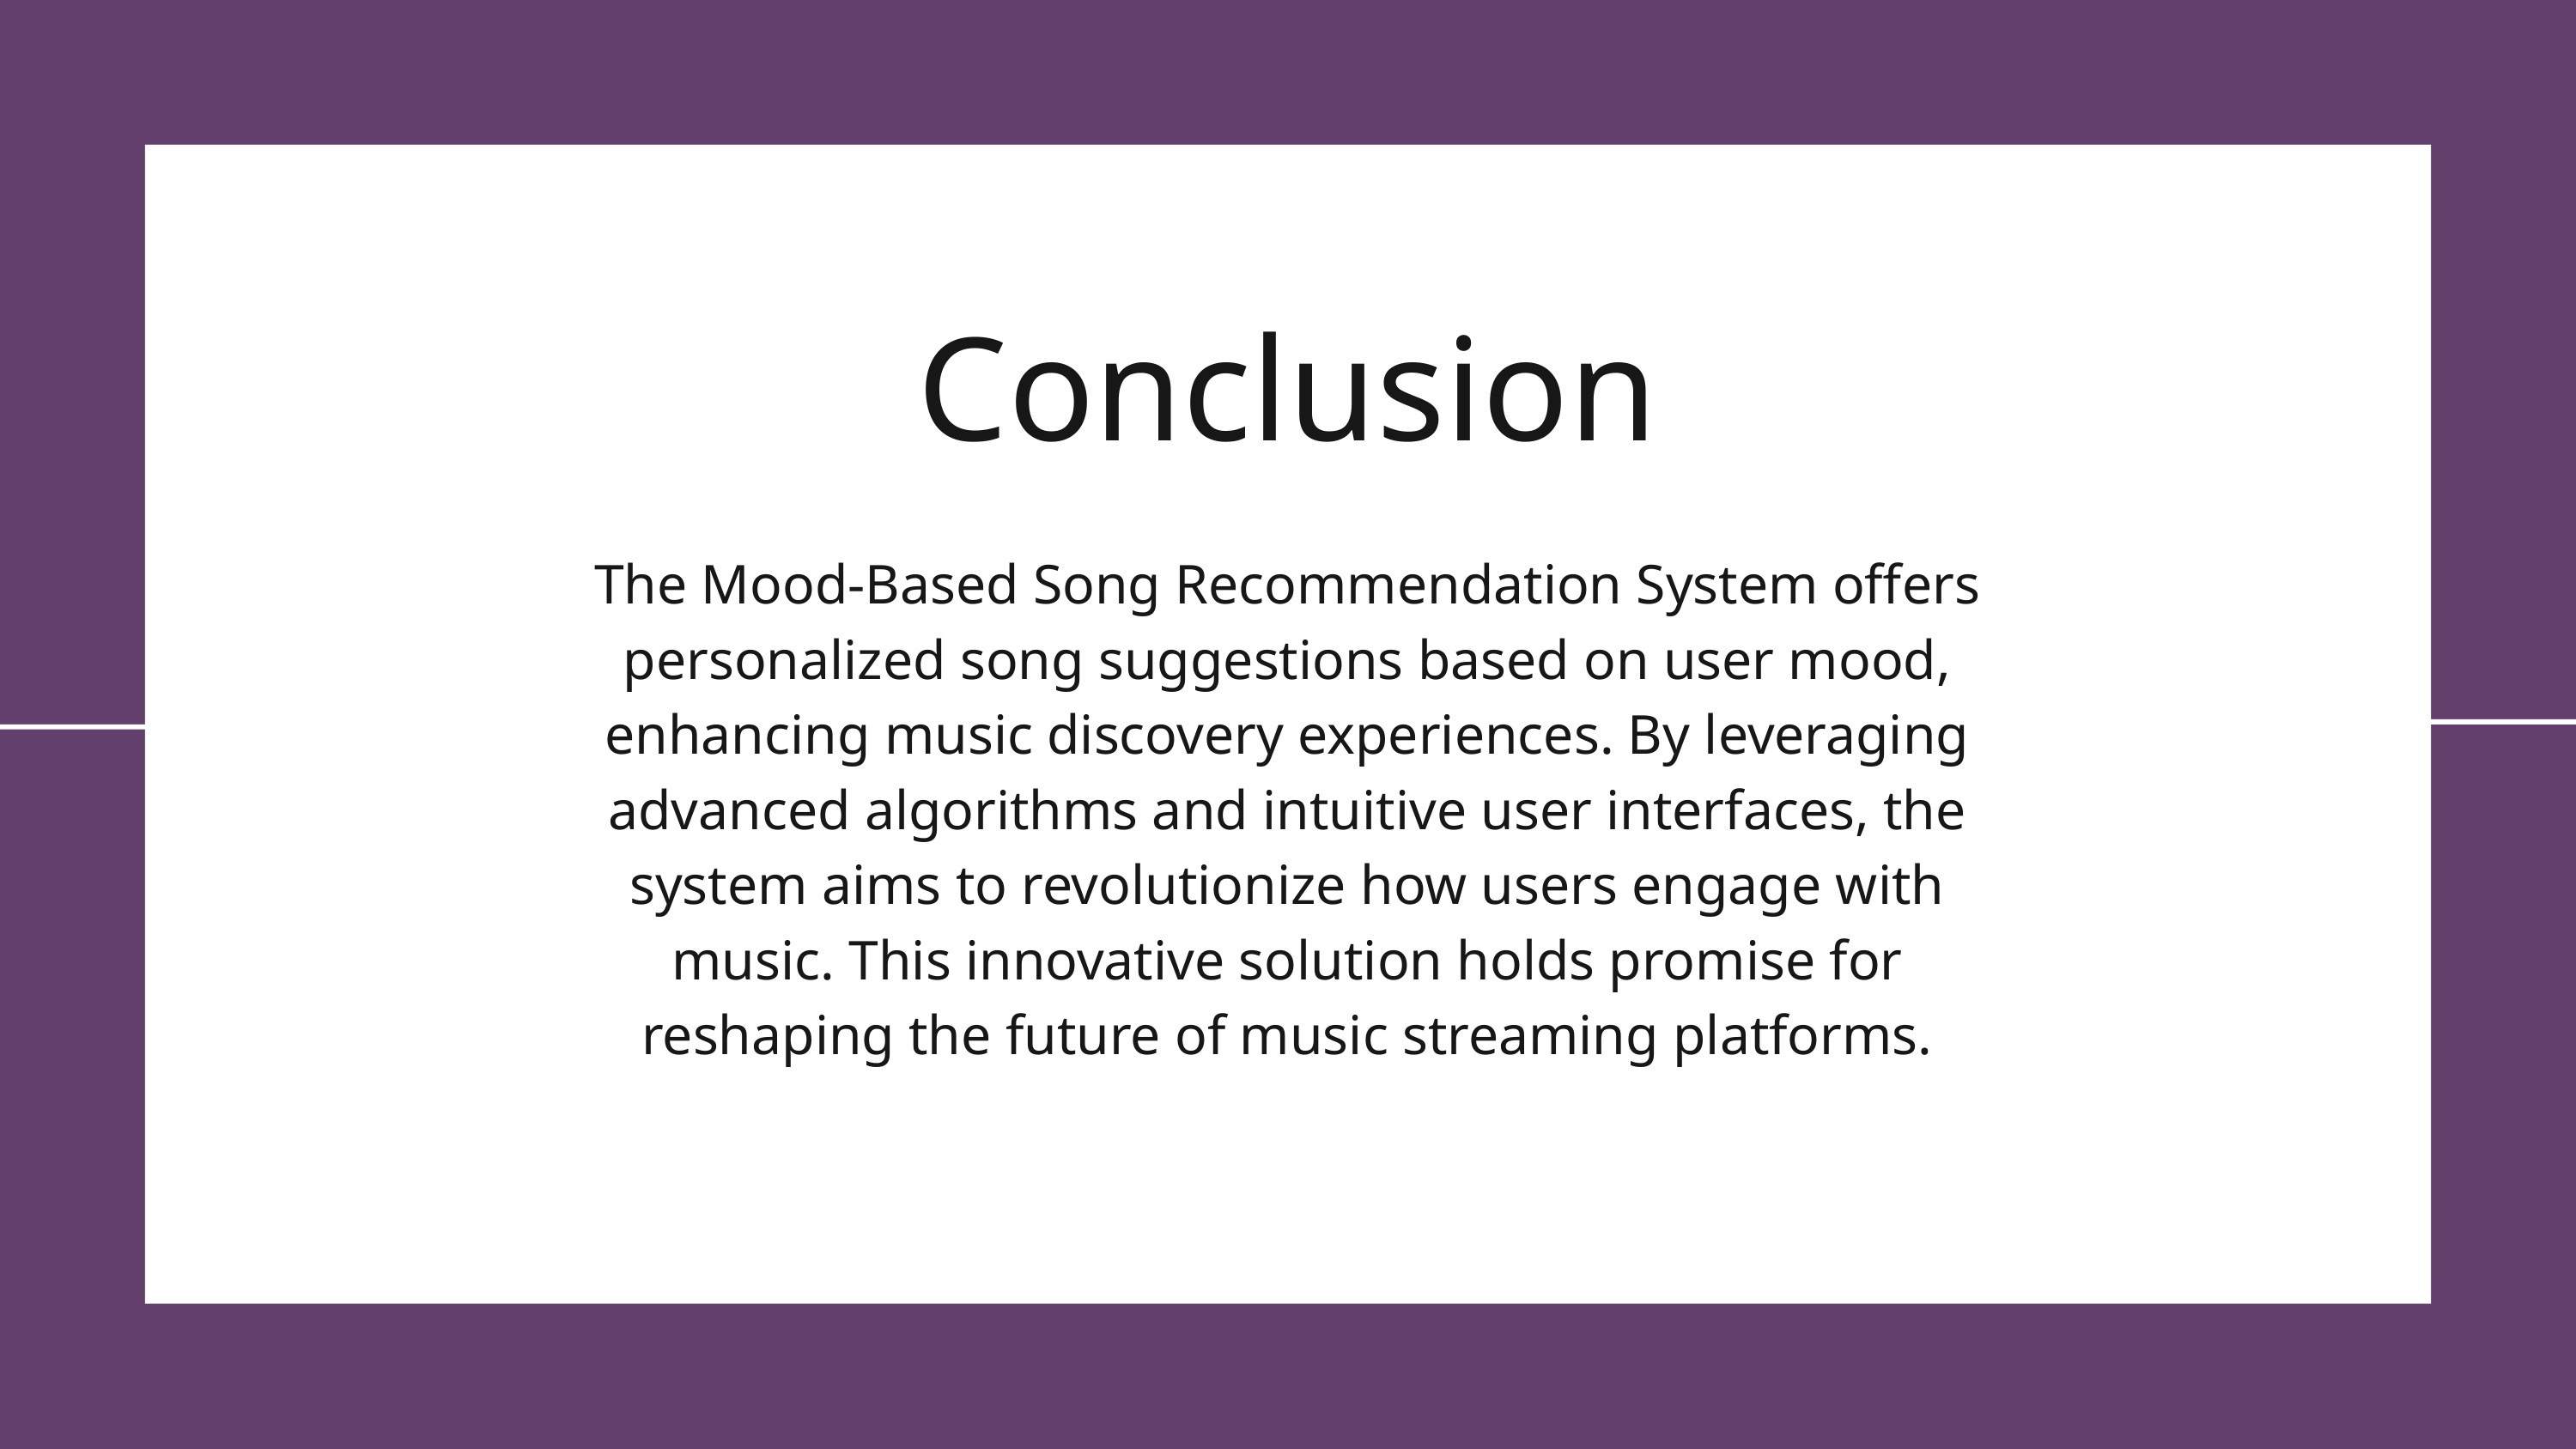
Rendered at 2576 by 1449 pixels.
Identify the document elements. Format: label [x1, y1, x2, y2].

text_box [2363, 718, 2576, 724]
text_box [0, 724, 213, 730]
text_box [144, 144, 2432, 1304]
text_box [428, 312, 2148, 1449]
